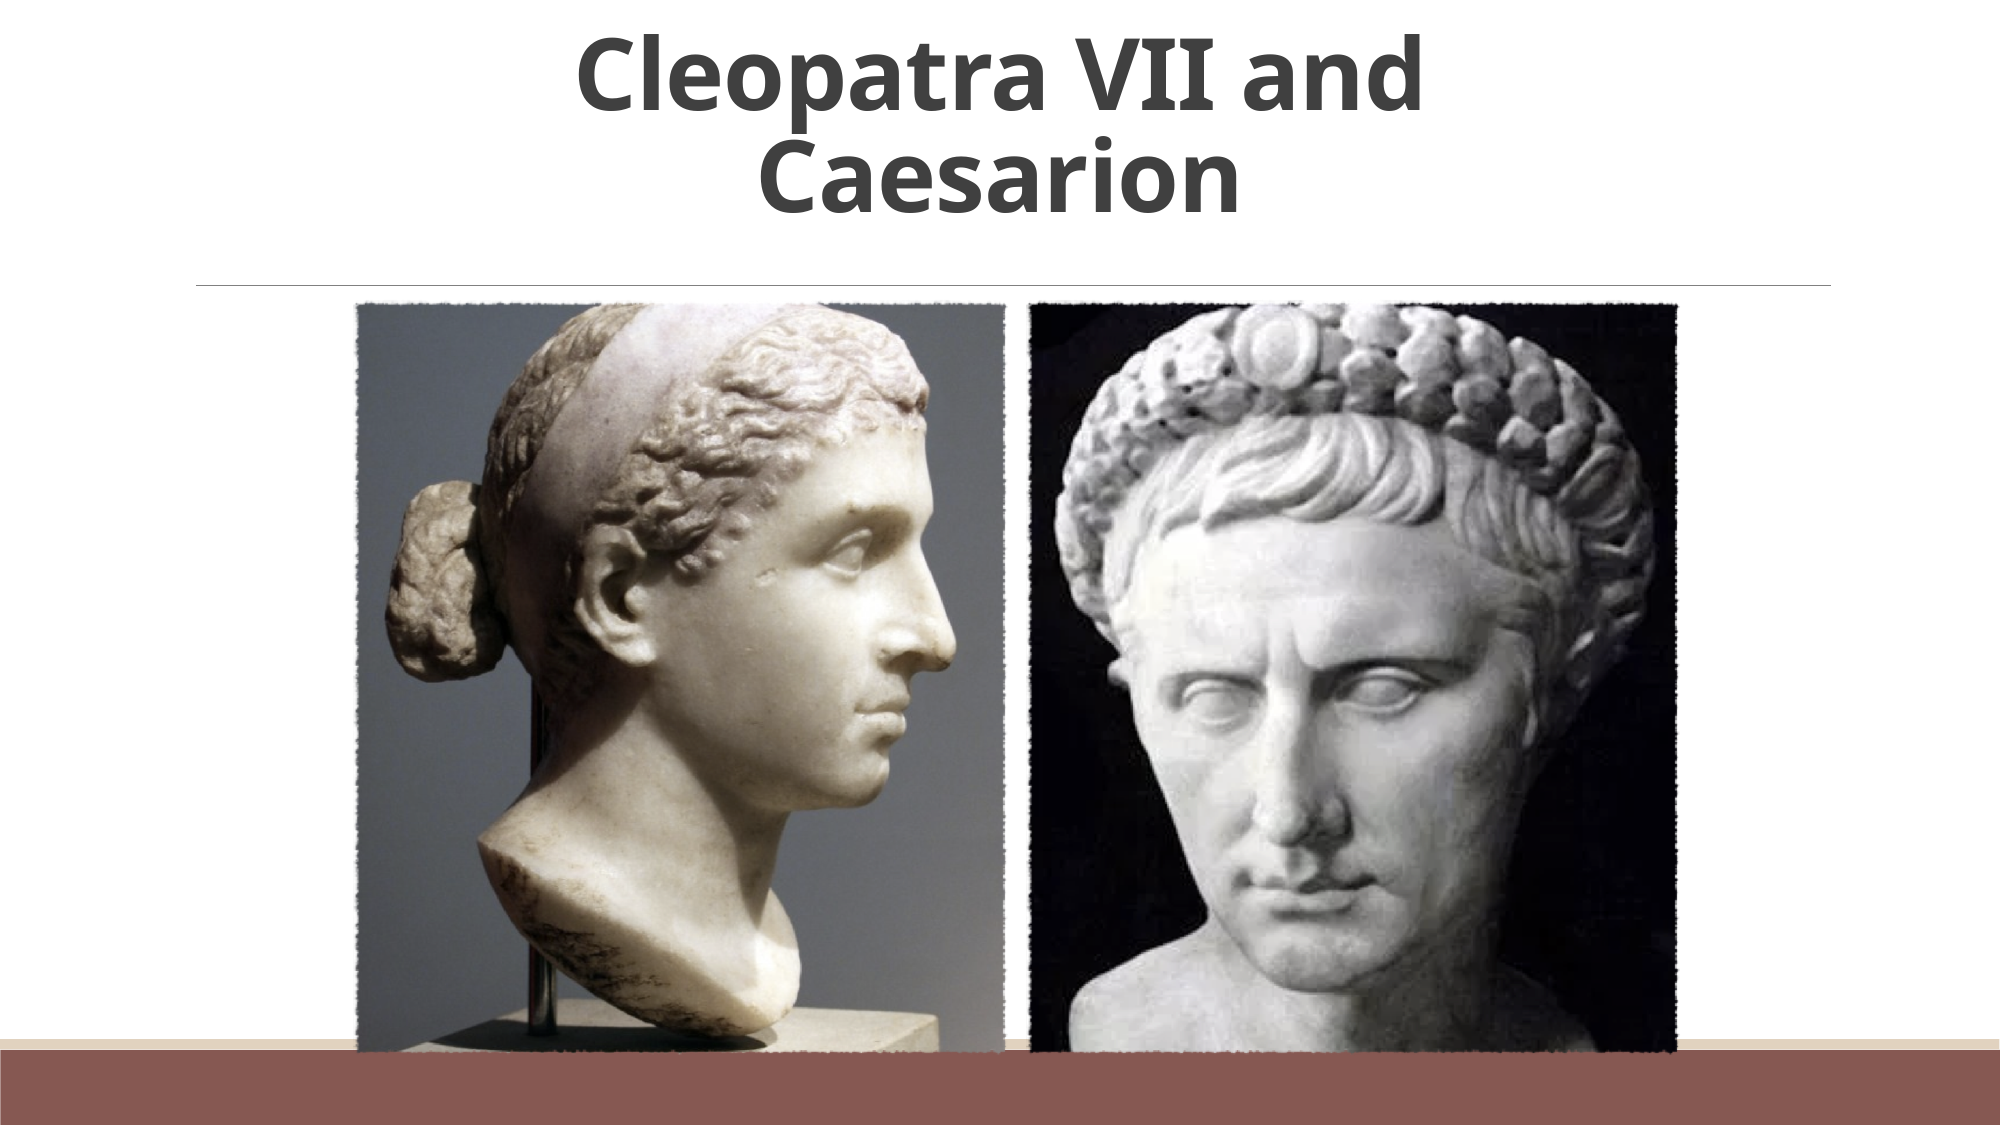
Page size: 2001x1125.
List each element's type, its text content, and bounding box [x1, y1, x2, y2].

picture [1023, 296, 1683, 1057]
picture [351, 296, 1010, 1057]
title Cleopatra VII and Caesarion [324, 5, 1676, 241]
